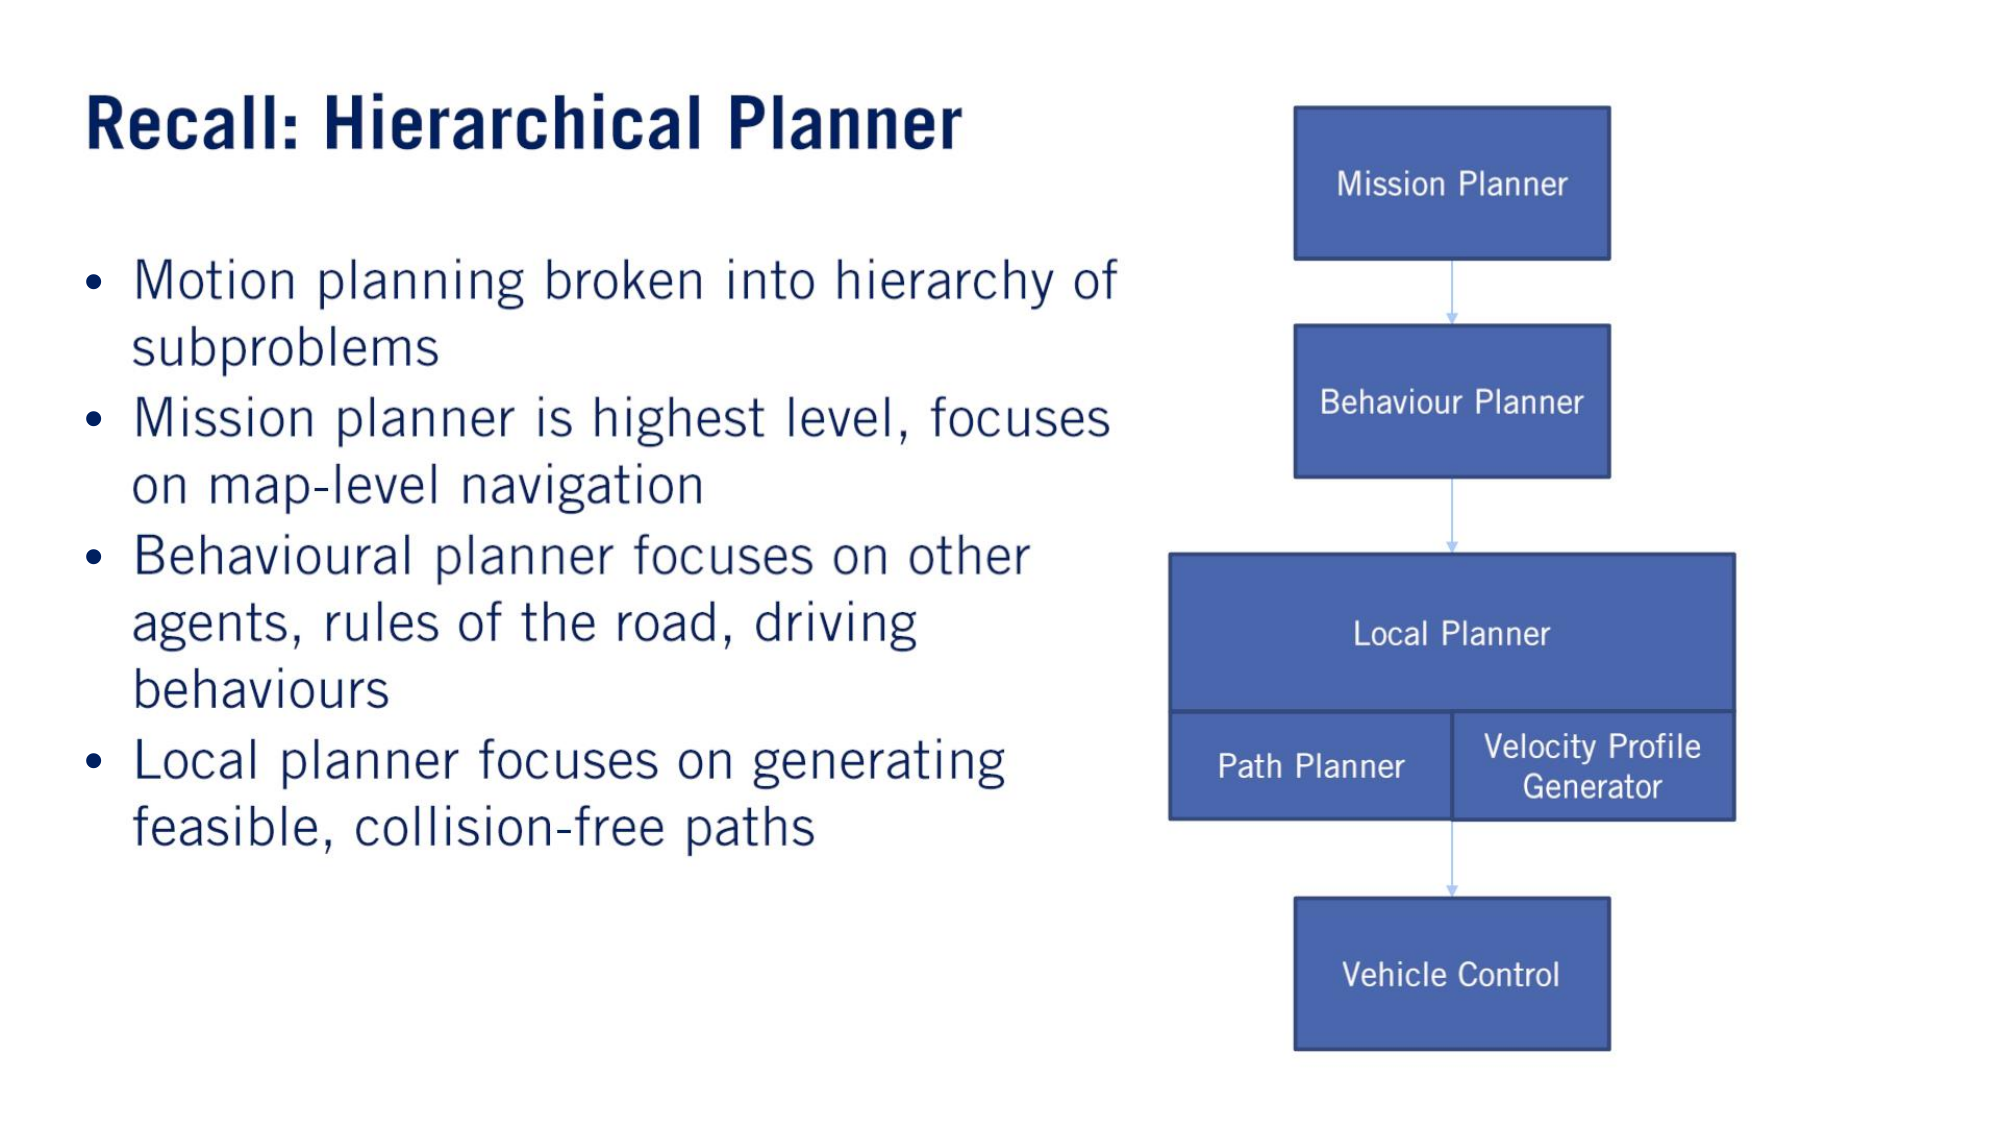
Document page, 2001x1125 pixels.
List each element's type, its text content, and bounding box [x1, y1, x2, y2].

text_box • [84, 728, 129, 791]
text_box • • • [84, 249, 129, 587]
text_box [0, 0, 2000, 1125]
